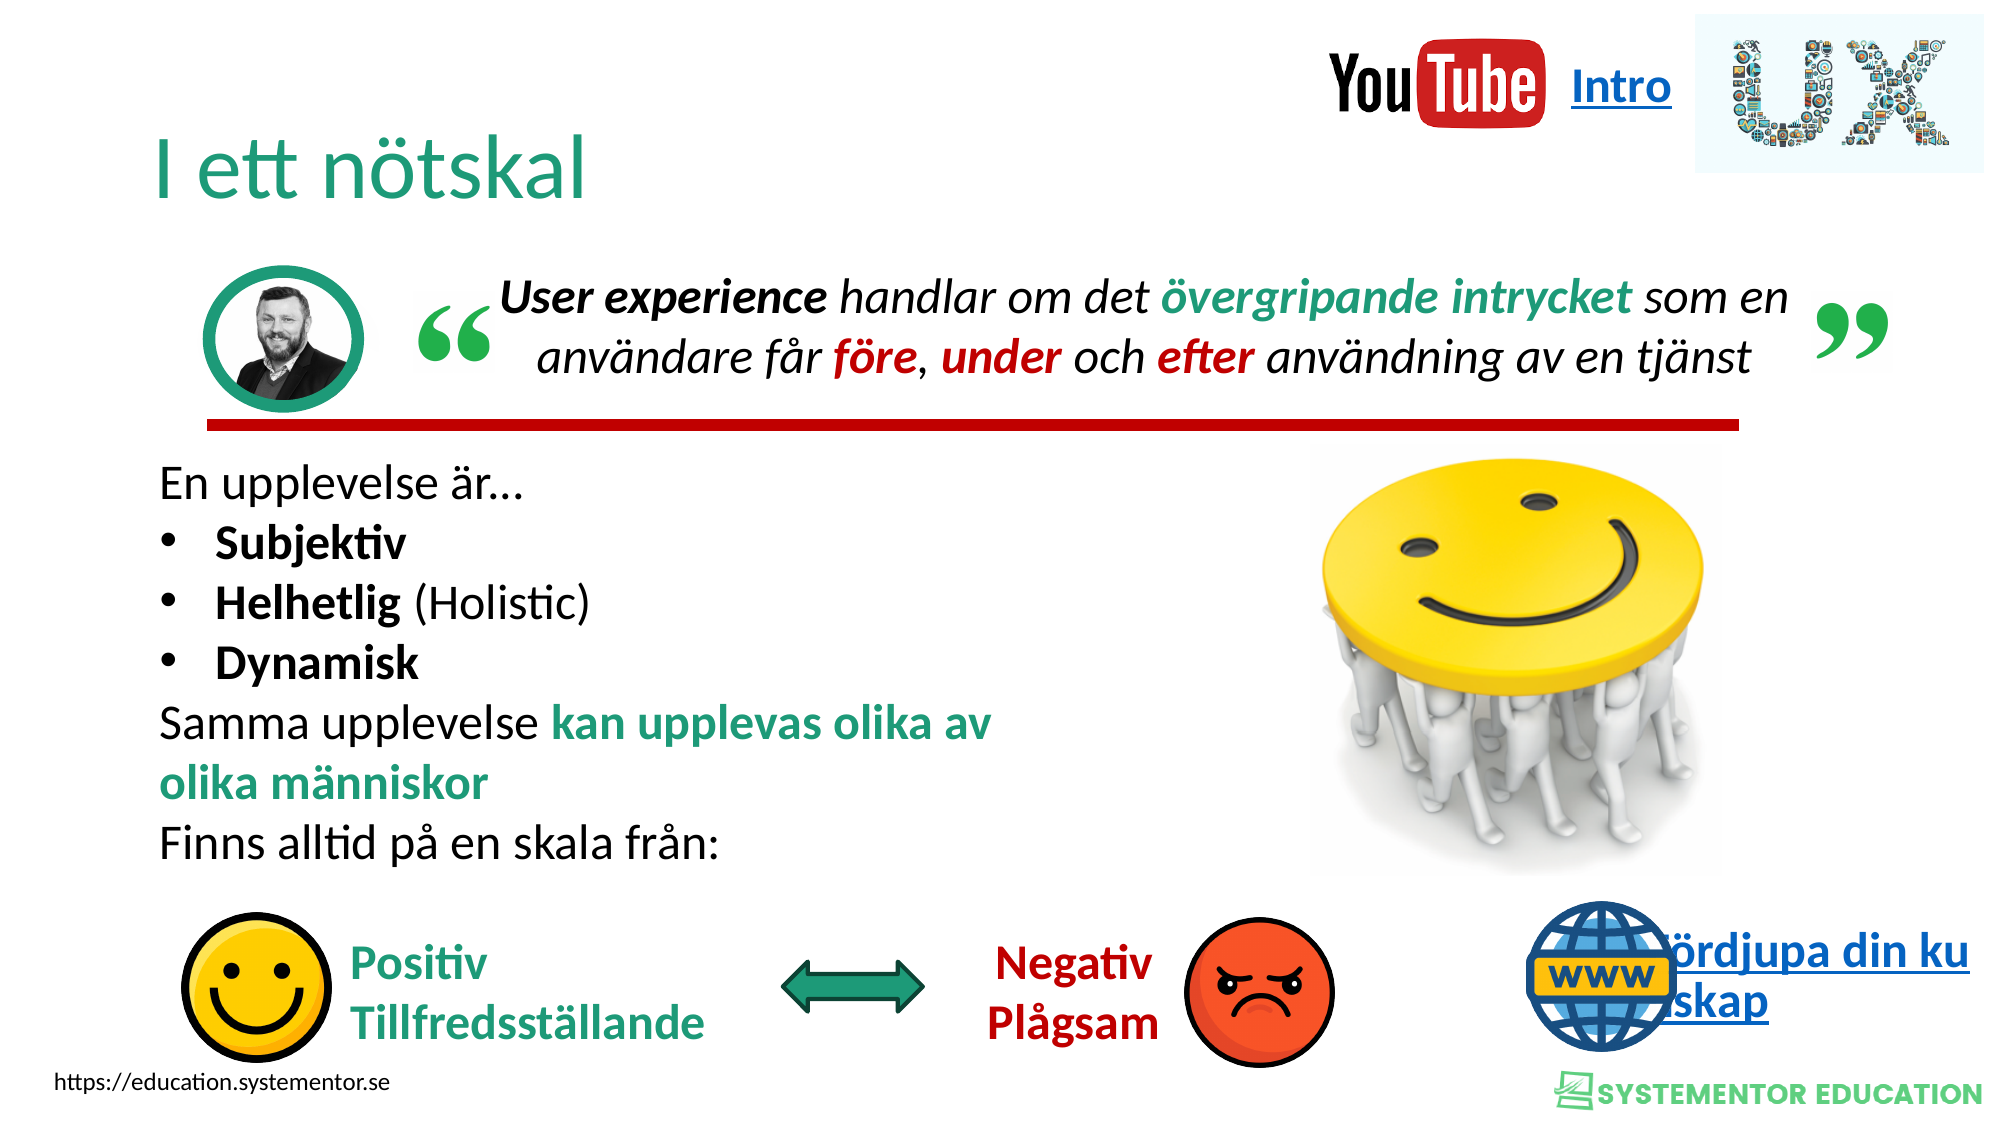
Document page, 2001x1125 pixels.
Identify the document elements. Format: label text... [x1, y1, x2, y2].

text_box https://education.systementor.se [38, 1058, 625, 1104]
picture [181, 912, 332, 1063]
text_box I ett nötskal [137, 59, 1863, 278]
text_box Intro [1550, 45, 1690, 121]
picture [1810, 291, 1893, 373]
text_box En upplevelse är... Subjektiv Helhetlig (Holistic) Dynamisk Samma upplevelse kan upplevas olika av olika människor Finns alltid på en skala från: Positiv Negativ Tillfredsställande Plågsam [139, 439, 1376, 1072]
picture [1328, 38, 1546, 130]
picture [1309, 444, 1722, 876]
text_box Fördjupa din kunskap [1681, 910, 2000, 986]
picture [1525, 901, 1677, 1053]
picture [1695, 14, 1985, 174]
text_box [780, 959, 925, 1014]
picture [1183, 916, 1335, 1068]
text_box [197, 271, 380, 407]
picture [413, 291, 495, 373]
text_box User experience handlar om det övergripande intrycket som en användare får före, under och efter användning av en tjänst [389, 256, 1900, 392]
picture [1545, 1057, 1996, 1125]
